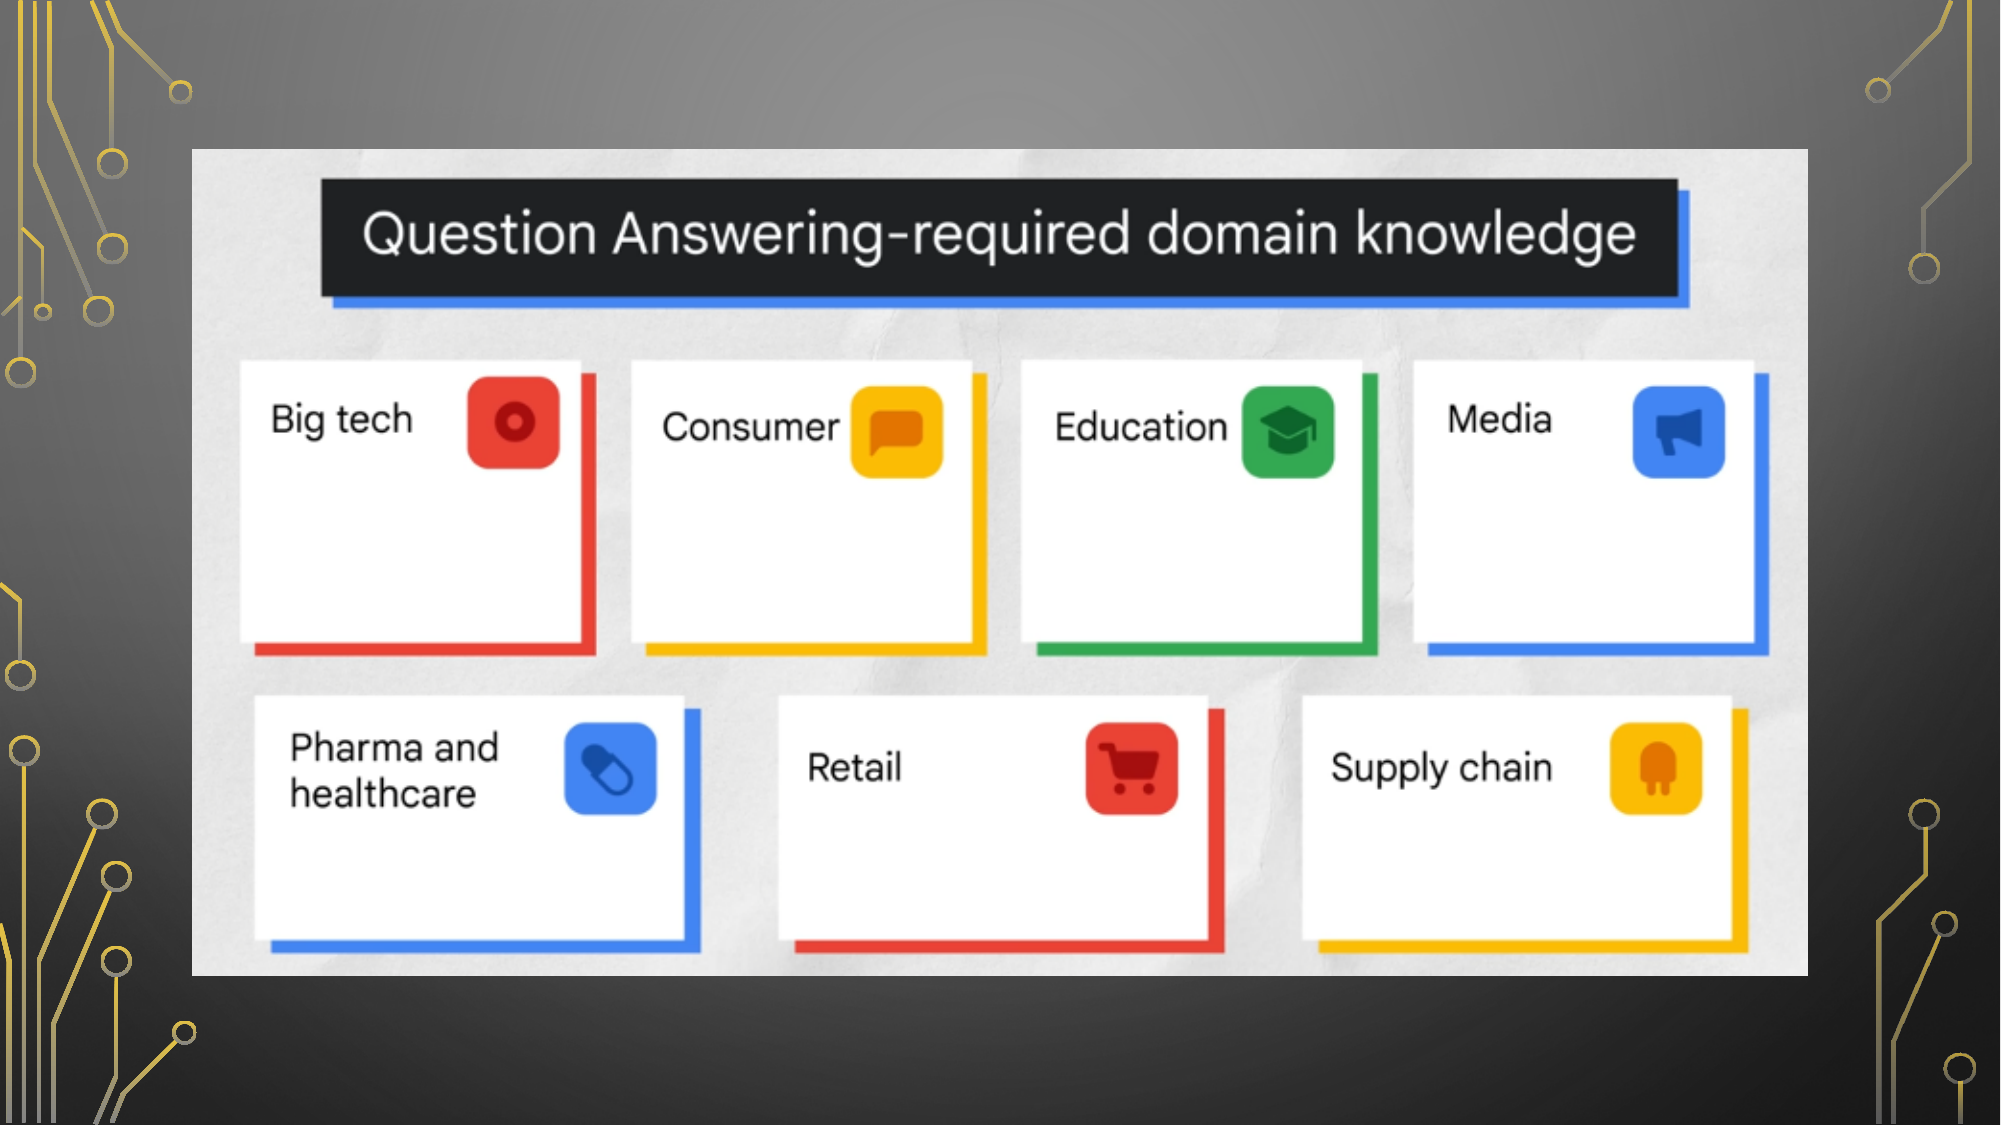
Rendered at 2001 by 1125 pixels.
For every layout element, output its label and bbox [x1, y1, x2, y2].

picture [192, 149, 1808, 976]
